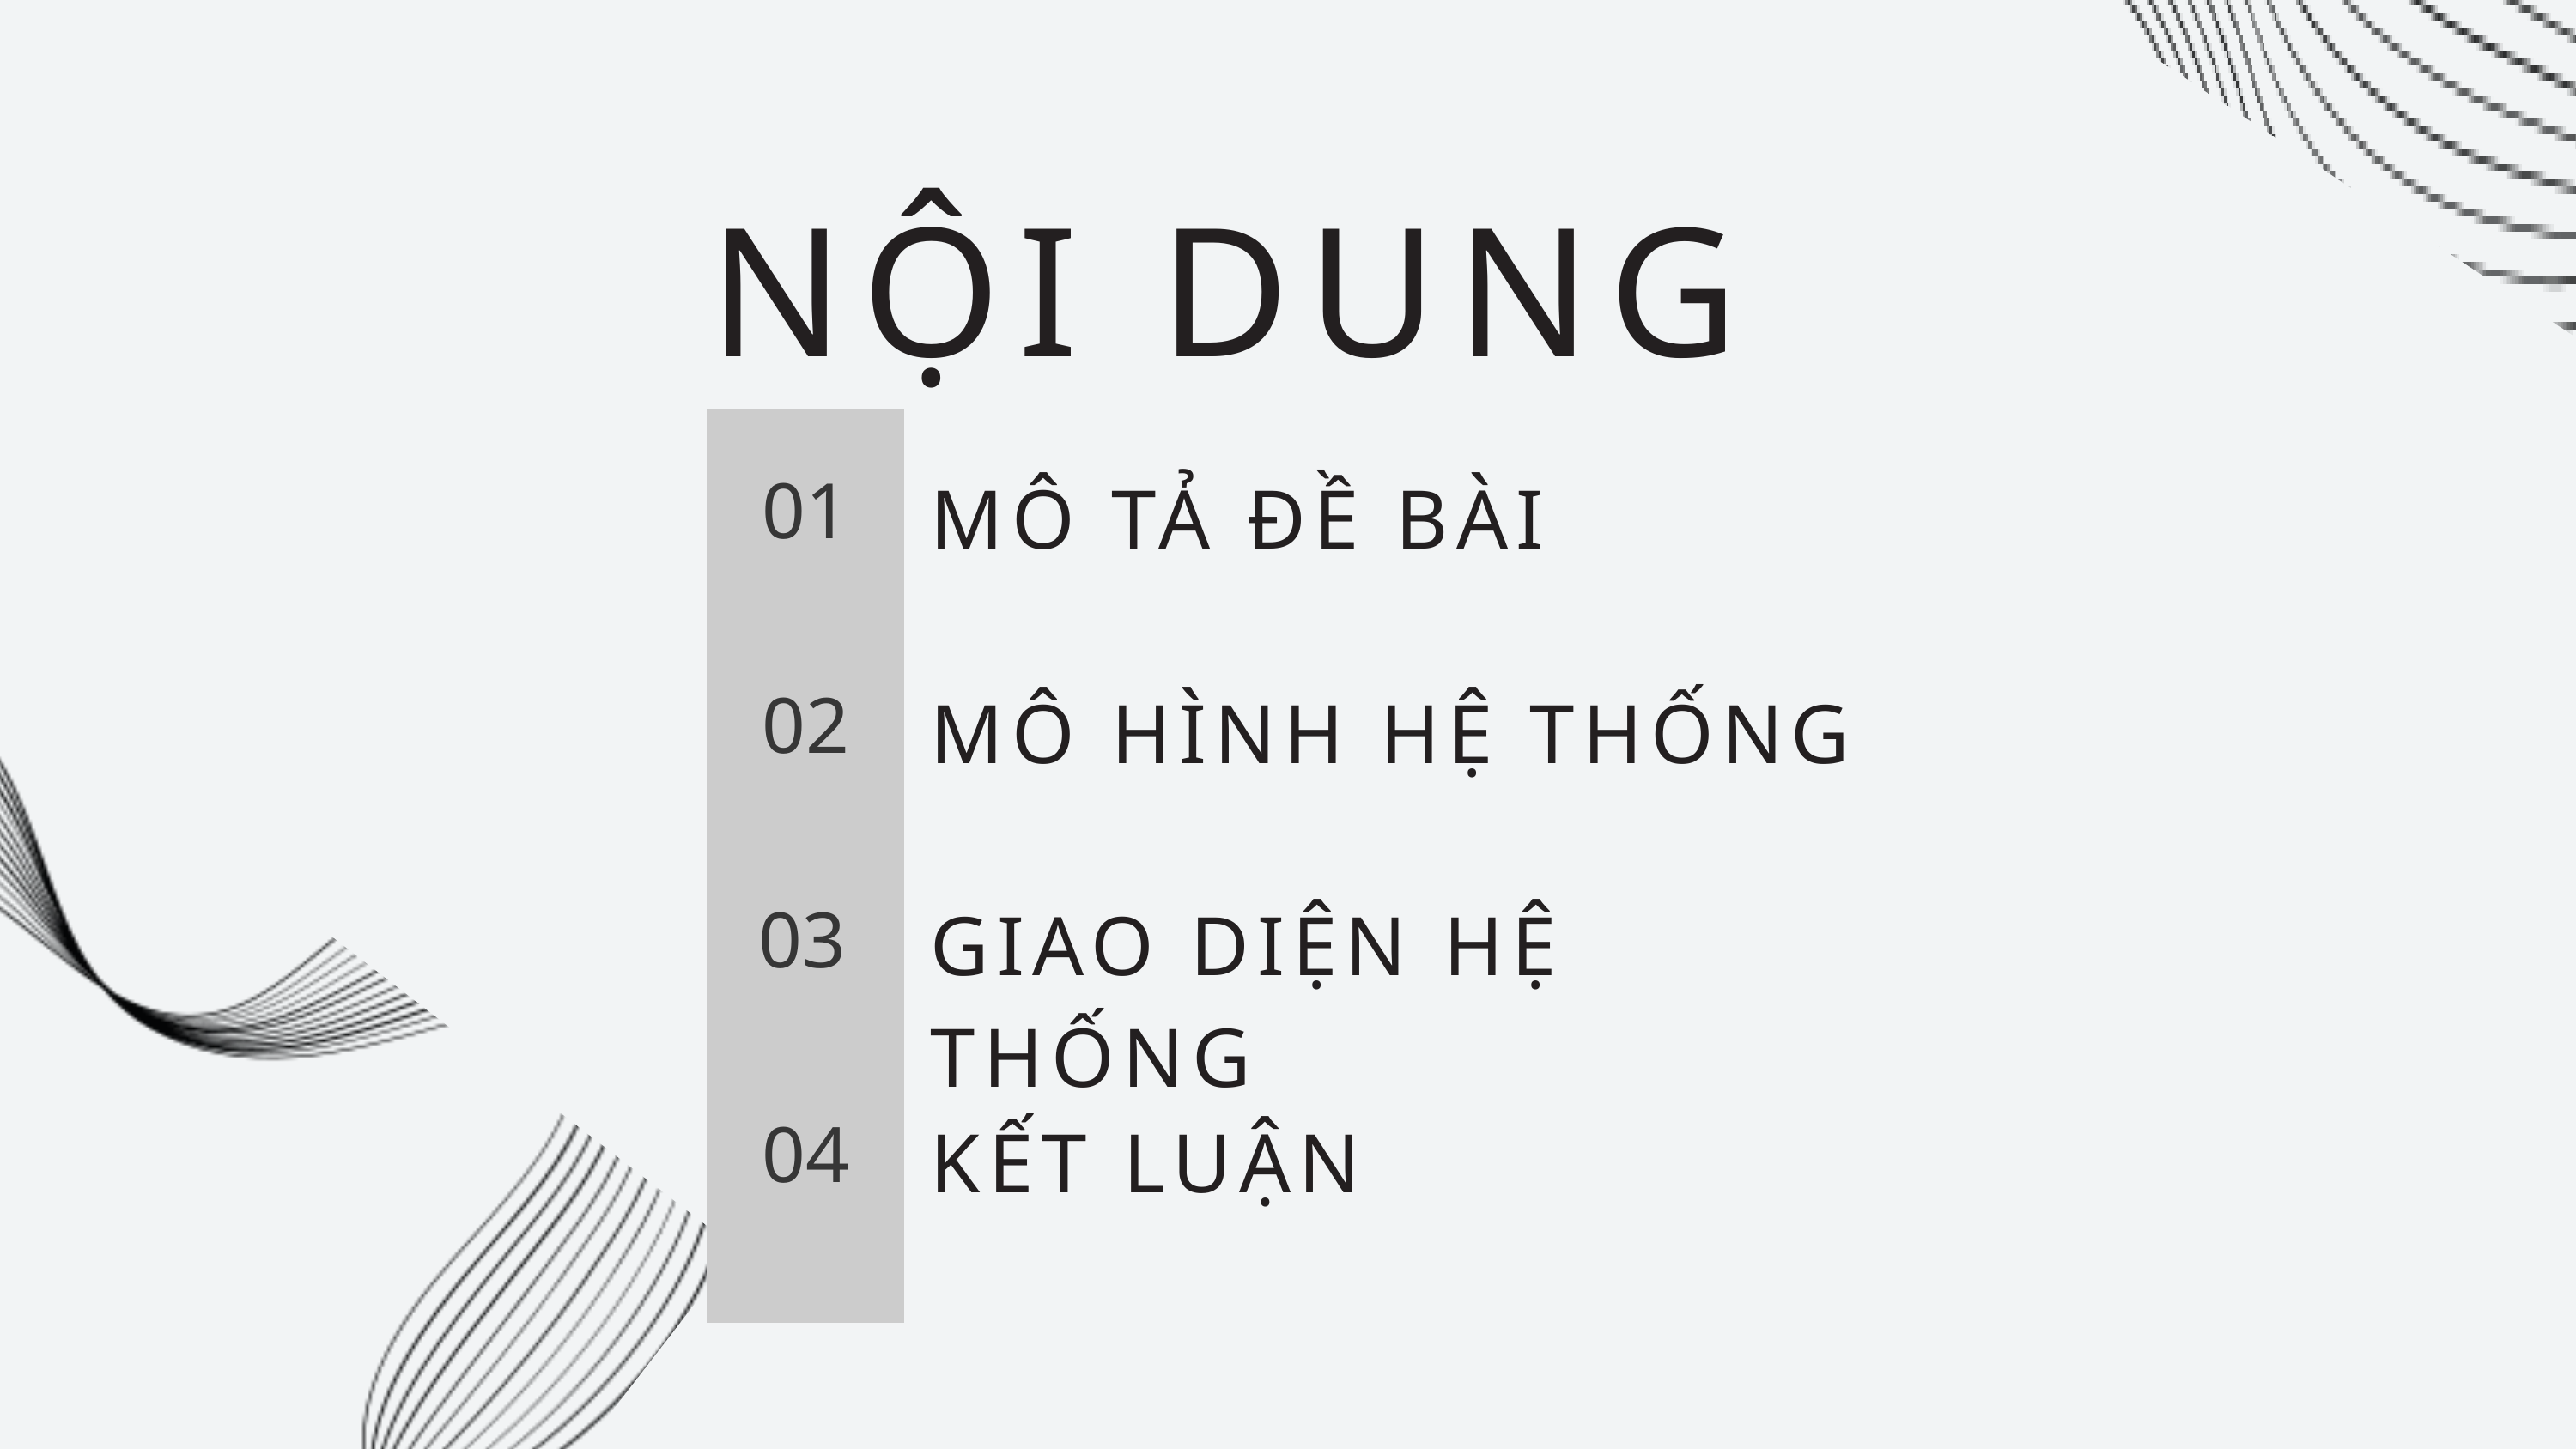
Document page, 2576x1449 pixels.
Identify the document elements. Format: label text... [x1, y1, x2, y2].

text_box NỘI DUNG [702, 146, 1747, 393]
text_box [2068, 0, 2576, 338]
text_box GIAO DIỆN HỆ THỐNG [930, 879, 1747, 1097]
text_box KẾT LUẬN [930, 1097, 1747, 1209]
text_box MÔ HÌNH HỆ THỐNG [930, 668, 2019, 780]
text_box [0, 680, 702, 1449]
text_box MÔ TẢ ĐỀ BÀI [930, 453, 1747, 566]
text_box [707, 408, 905, 1324]
